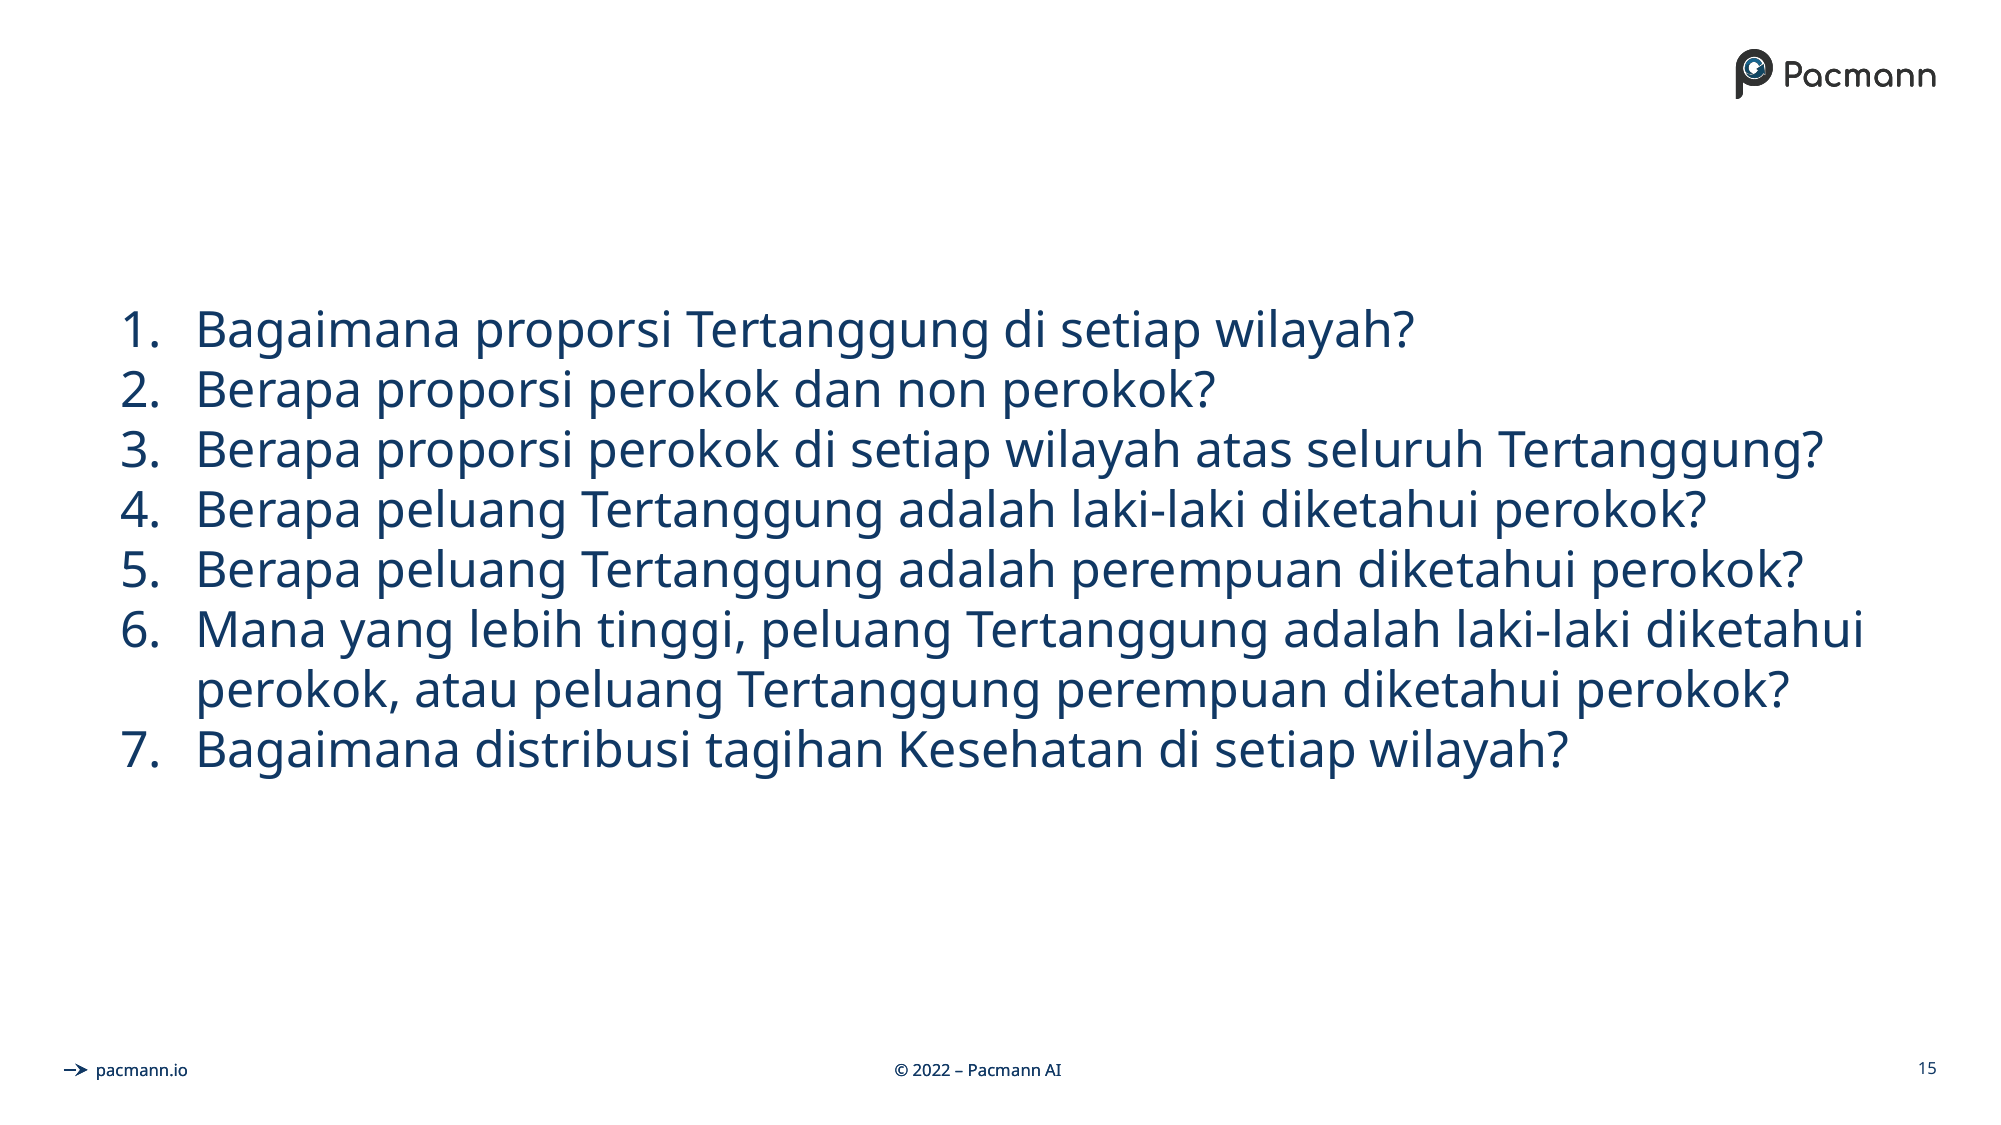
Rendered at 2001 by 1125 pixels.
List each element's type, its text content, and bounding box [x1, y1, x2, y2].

picture [1707, 36, 1966, 112]
text_box Bagaimana proporsi Tertanggung di setiap wilayah? Berapa proporsi perokok dan non perokok? Berapa proporsi perokok di setiap wilayah atas seluruh Tertanggung? Berapa peluang Tertanggung adalah laki-laki diketahui perokok? Berapa peluang Tertanggung adalah perempuan diketahui perokok? Mana yang lebih tinggi, peluang Tertanggung adalah laki-laki diketahui perokok, atau peluang Tertanggung perempuan diketahui perokok? Bagaimana distribusi tagihan Kesehatan di setiap wilayah? [88, 289, 1957, 885]
